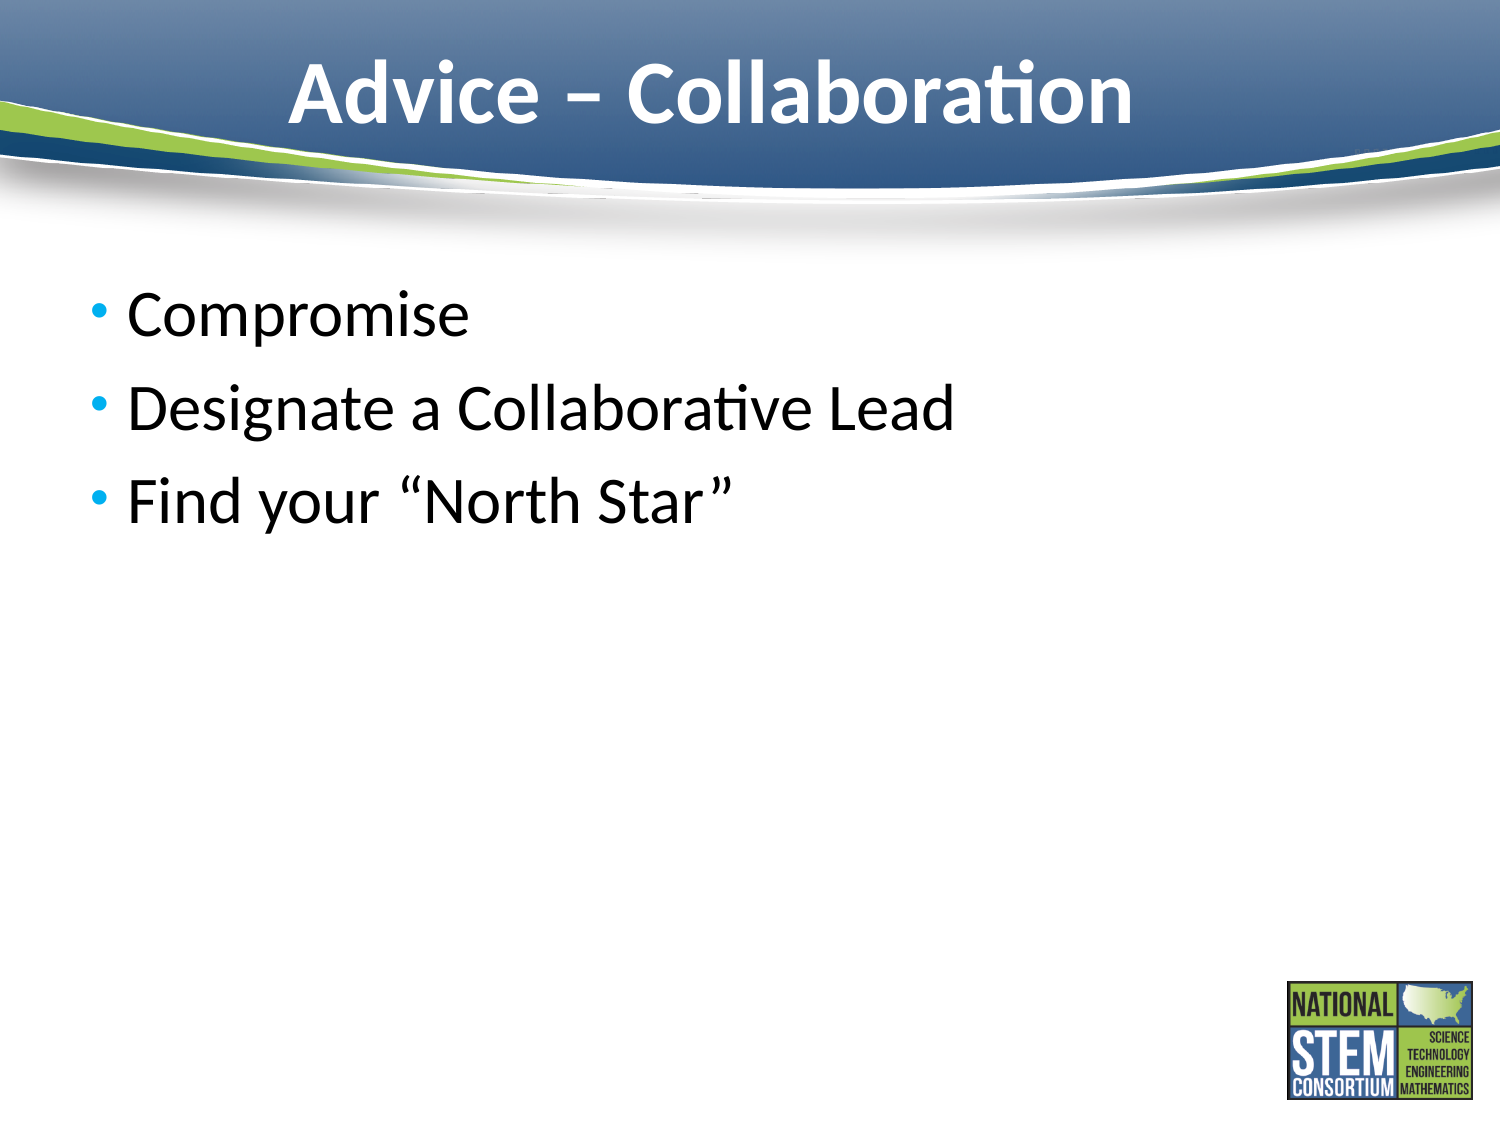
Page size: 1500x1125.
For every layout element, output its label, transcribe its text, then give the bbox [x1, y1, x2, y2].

picture [1287, 981, 1473, 1100]
title Advice – Collaboration [37, 24, 1388, 150]
picture [0, 0, 1500, 322]
list Compromise Designate a Collaborative Lead Find your “North Star” [75, 262, 1425, 1005]
